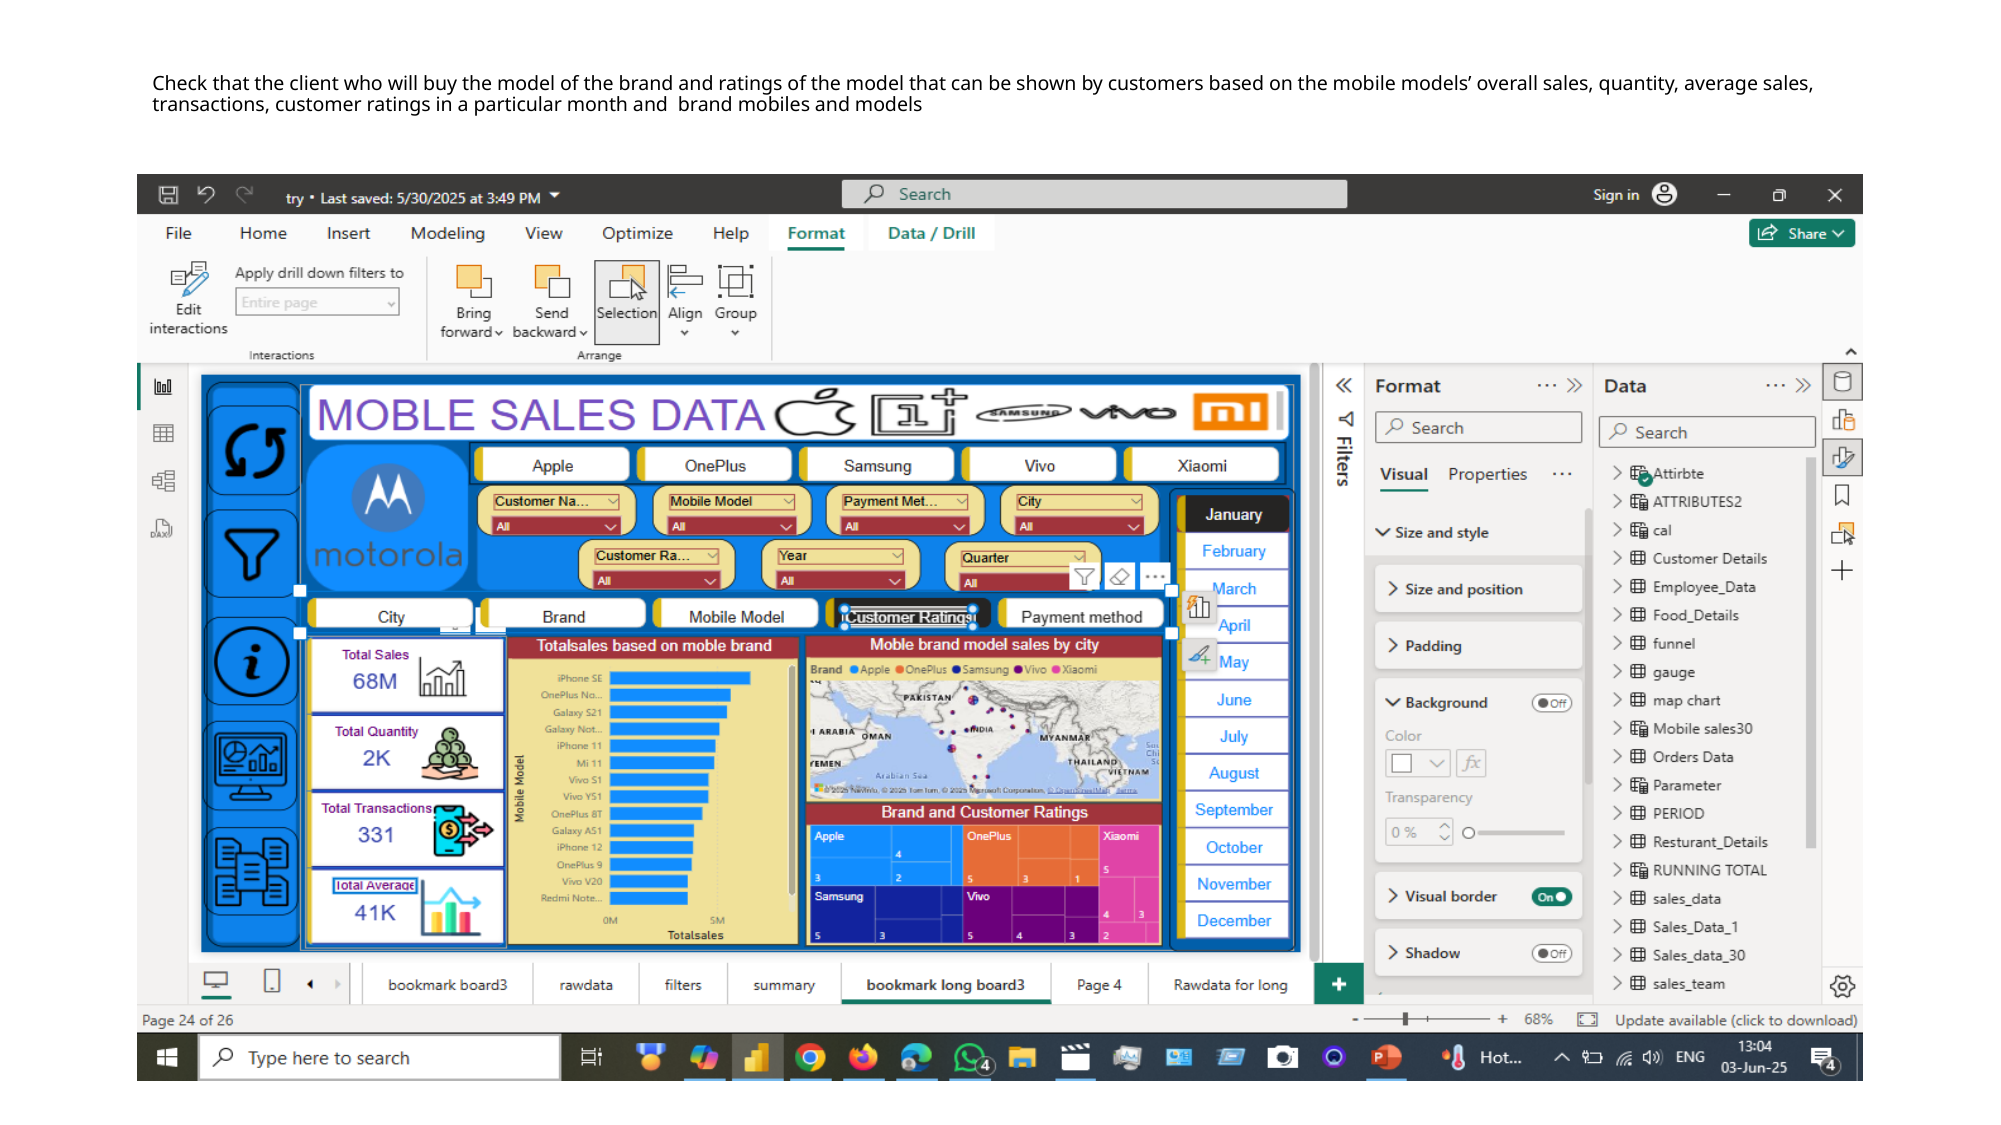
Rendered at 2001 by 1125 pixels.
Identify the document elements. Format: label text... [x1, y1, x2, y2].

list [136, 174, 1863, 1081]
title Check that the client who will buy the model of the brand and ratings of the model that can be shown by customers based on the mobile models’ overall sales, quantity, average sales, transactions, customer ratings in a particular month and brand mobiles and models [137, 66, 1863, 148]
